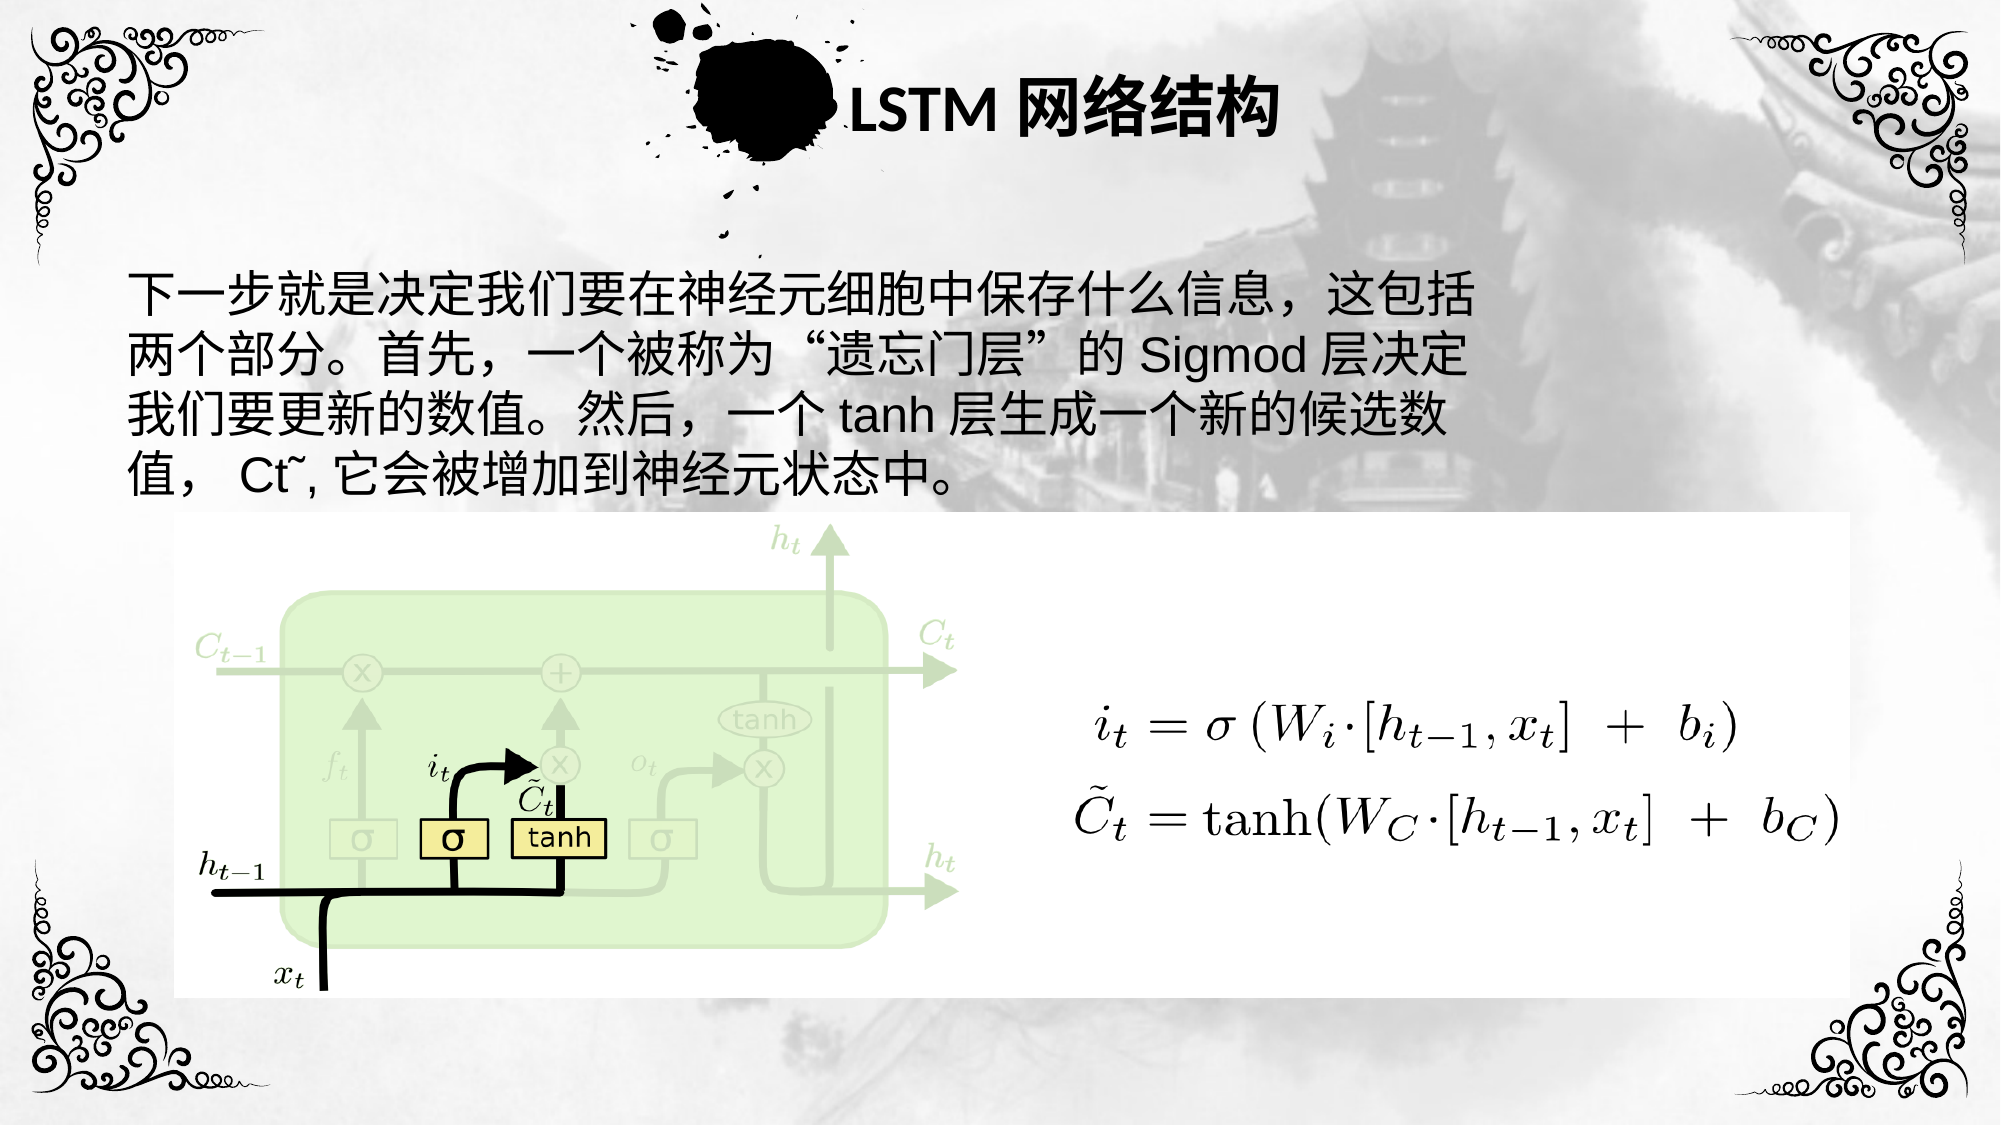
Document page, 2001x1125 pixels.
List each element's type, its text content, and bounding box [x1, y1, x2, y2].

text_box [76, 255, 1824, 854]
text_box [628, 0, 1507, 316]
text_box 下一步就是决定我们要在神经元细胞中保存什么信息，这包括两个部分。首先，一个被称为“遗忘门层”的Sigmod层决定我们要更新的数值。然后，一个tanh层生成一个新的候选数值，Ct˜,它会被增加到神经元状态中。 [112, 255, 1494, 511]
picture [0, 0, 2001, 1125]
